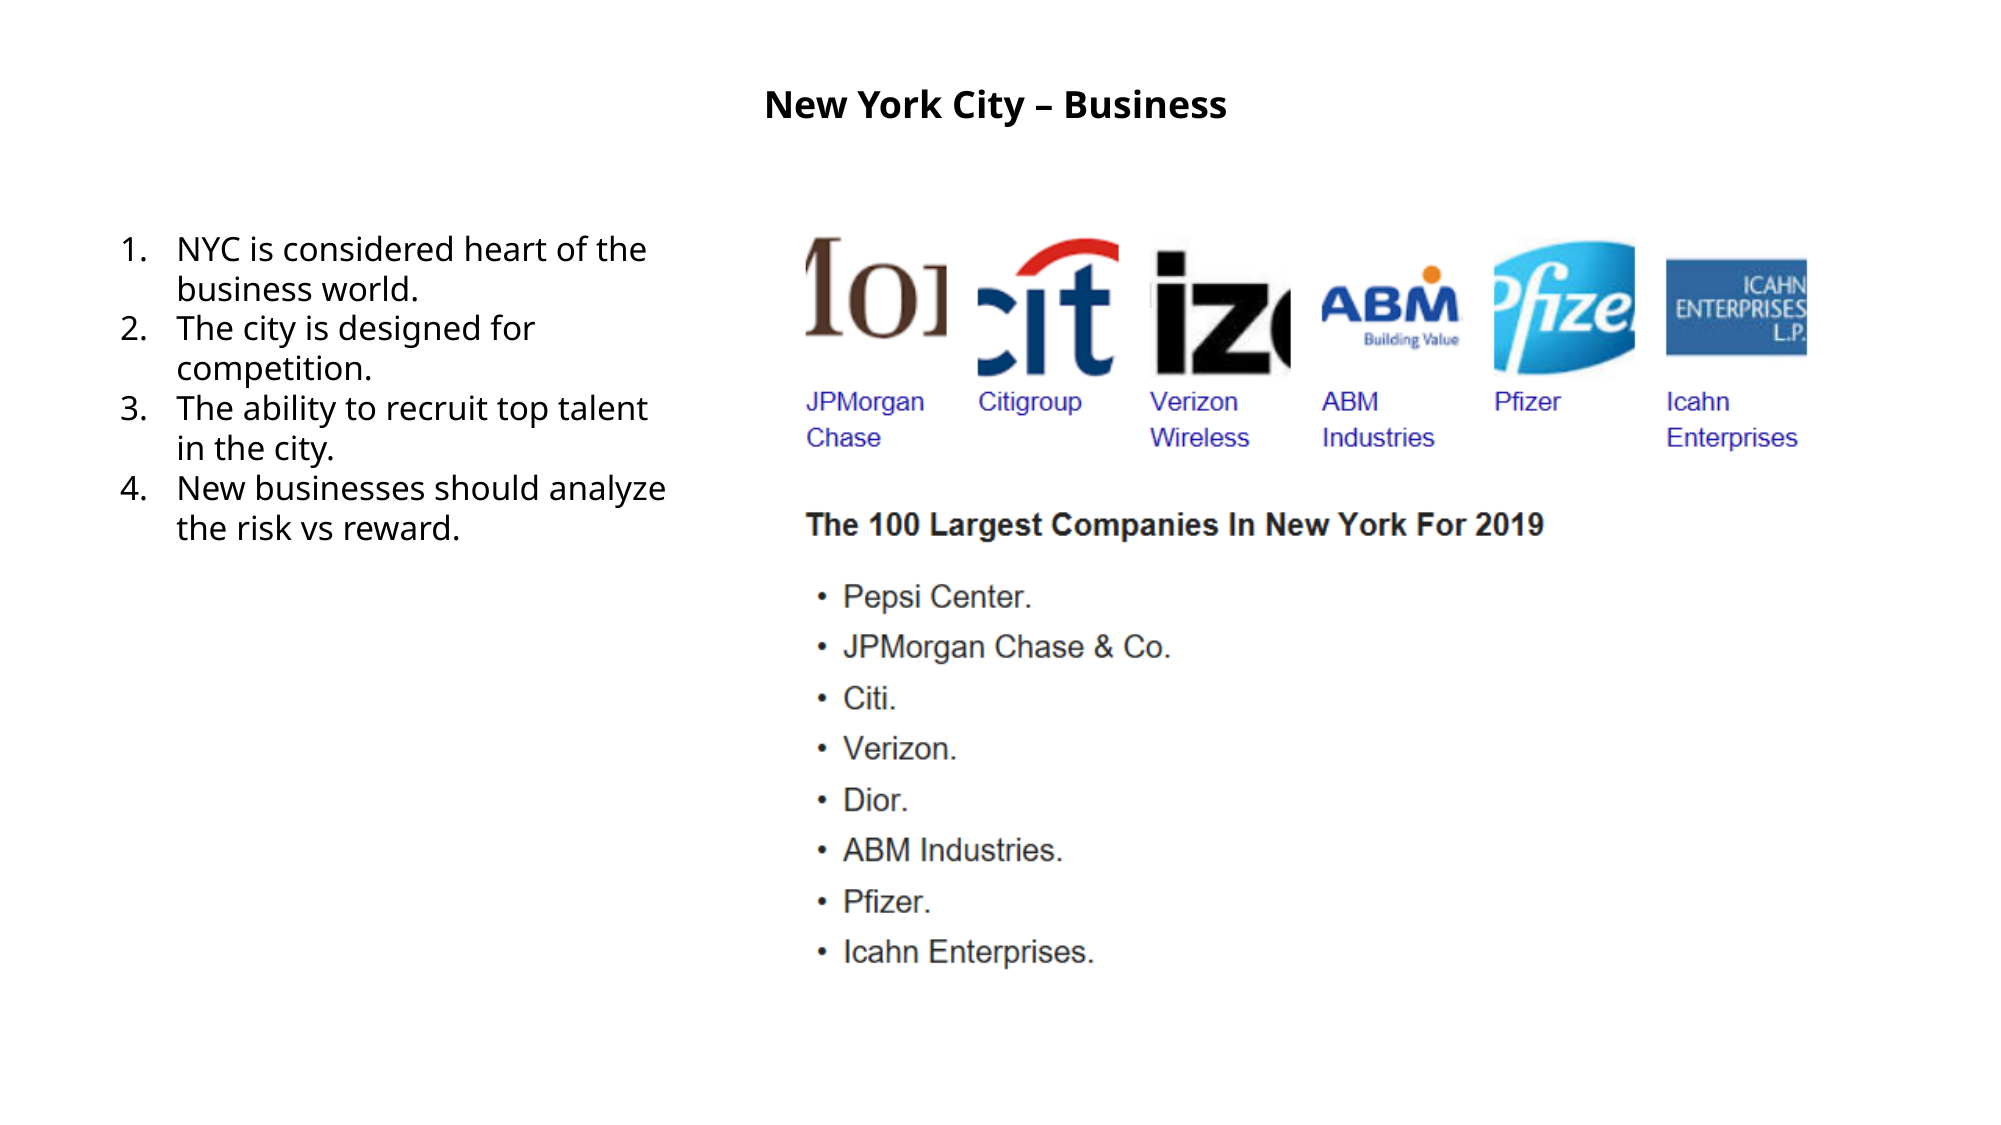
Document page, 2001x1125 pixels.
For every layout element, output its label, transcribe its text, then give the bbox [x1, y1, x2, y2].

text_box New York City – Business [296, 73, 1706, 134]
text_box NYC is considered heart of the business world. The city is designed for competition. The ability to recruit top talent in the city. New businesses should analyze the risk vs reward. [105, 220, 698, 595]
picture [792, 220, 1923, 985]
